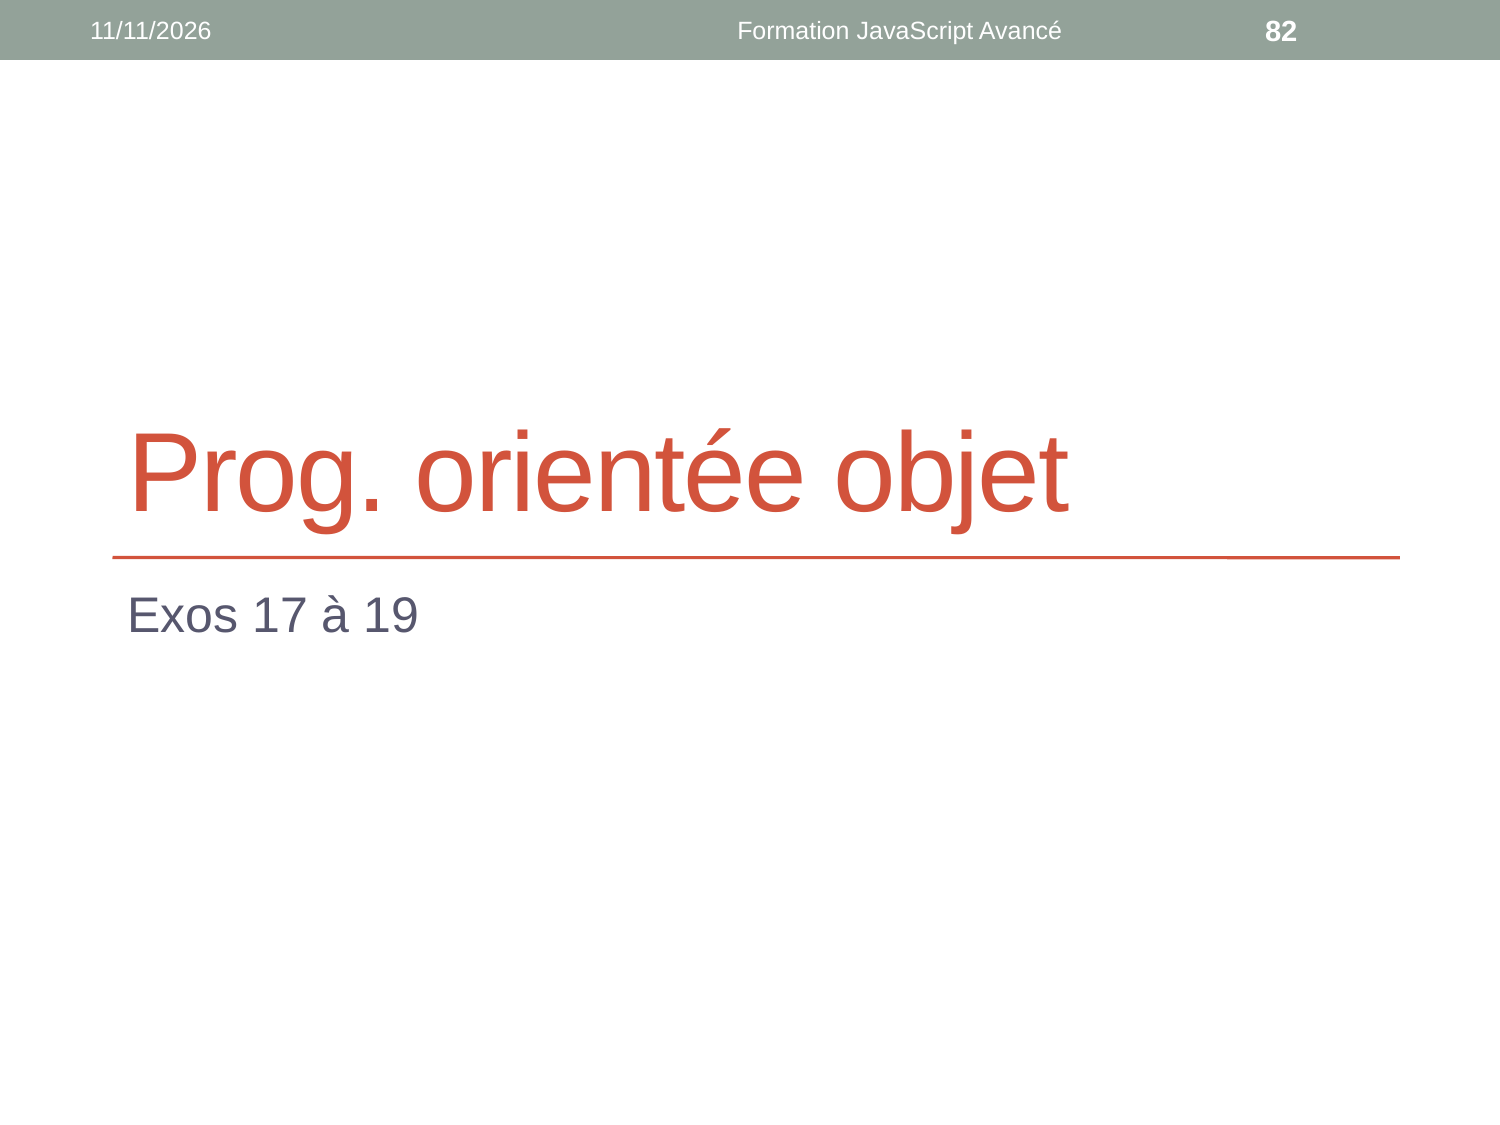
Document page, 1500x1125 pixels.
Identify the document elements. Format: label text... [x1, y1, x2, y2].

title Prog. orientée objet [112, 224, 1400, 542]
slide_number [75, 3, 550, 57]
slide_number 82 [1250, 3, 1425, 57]
footer Formation JavaScript Avancé [562, 3, 1238, 57]
subtitle Exos 17 à 19 [112, 575, 1163, 863]
